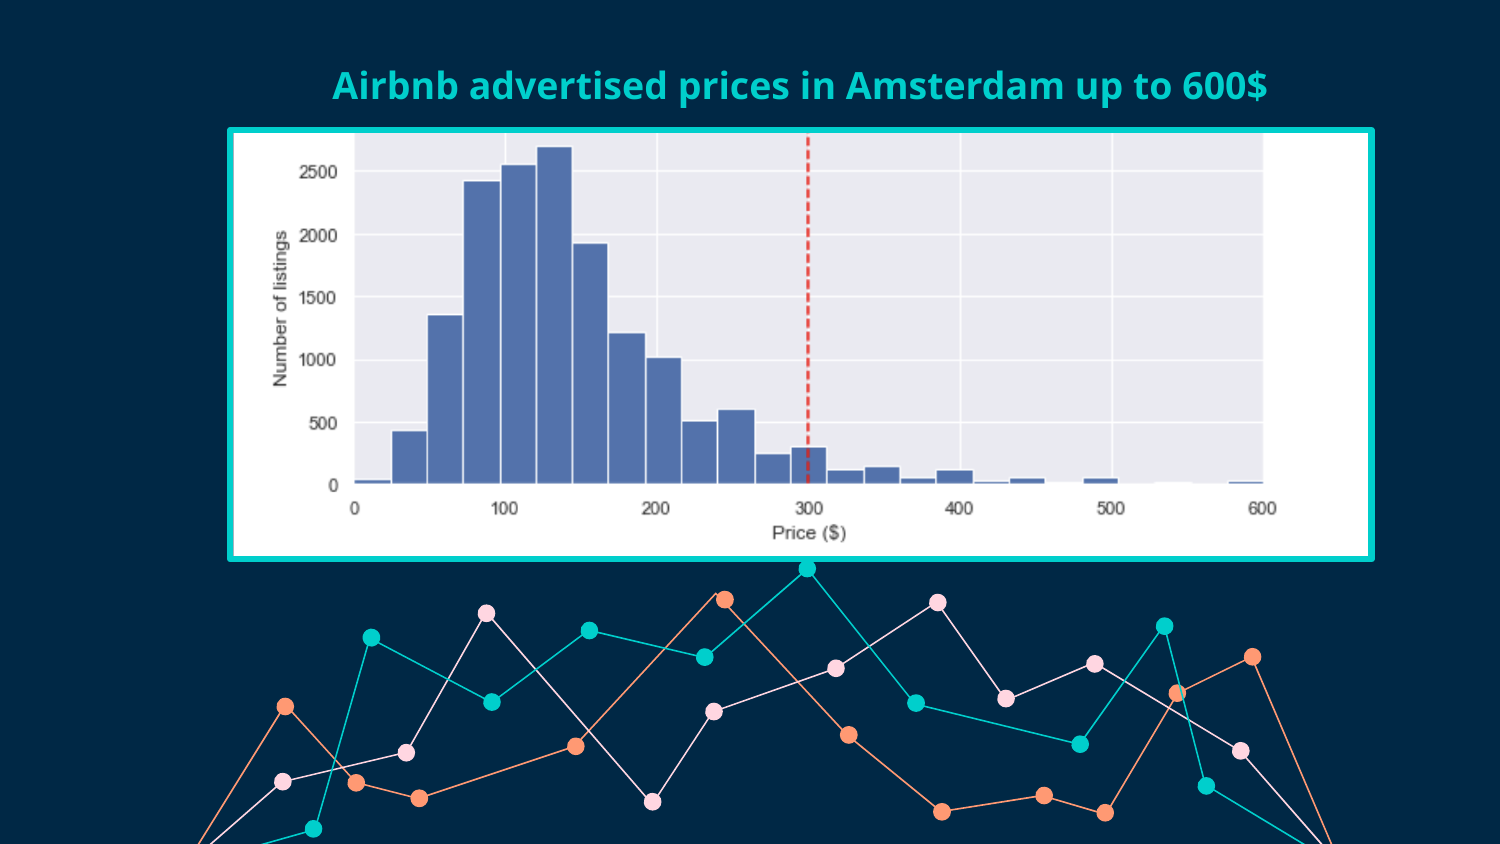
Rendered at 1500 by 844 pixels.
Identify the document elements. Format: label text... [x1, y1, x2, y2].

text_box Airbnb advertised prices in Amsterdam up to 600$ [317, 54, 1284, 115]
picture [233, 132, 1369, 557]
